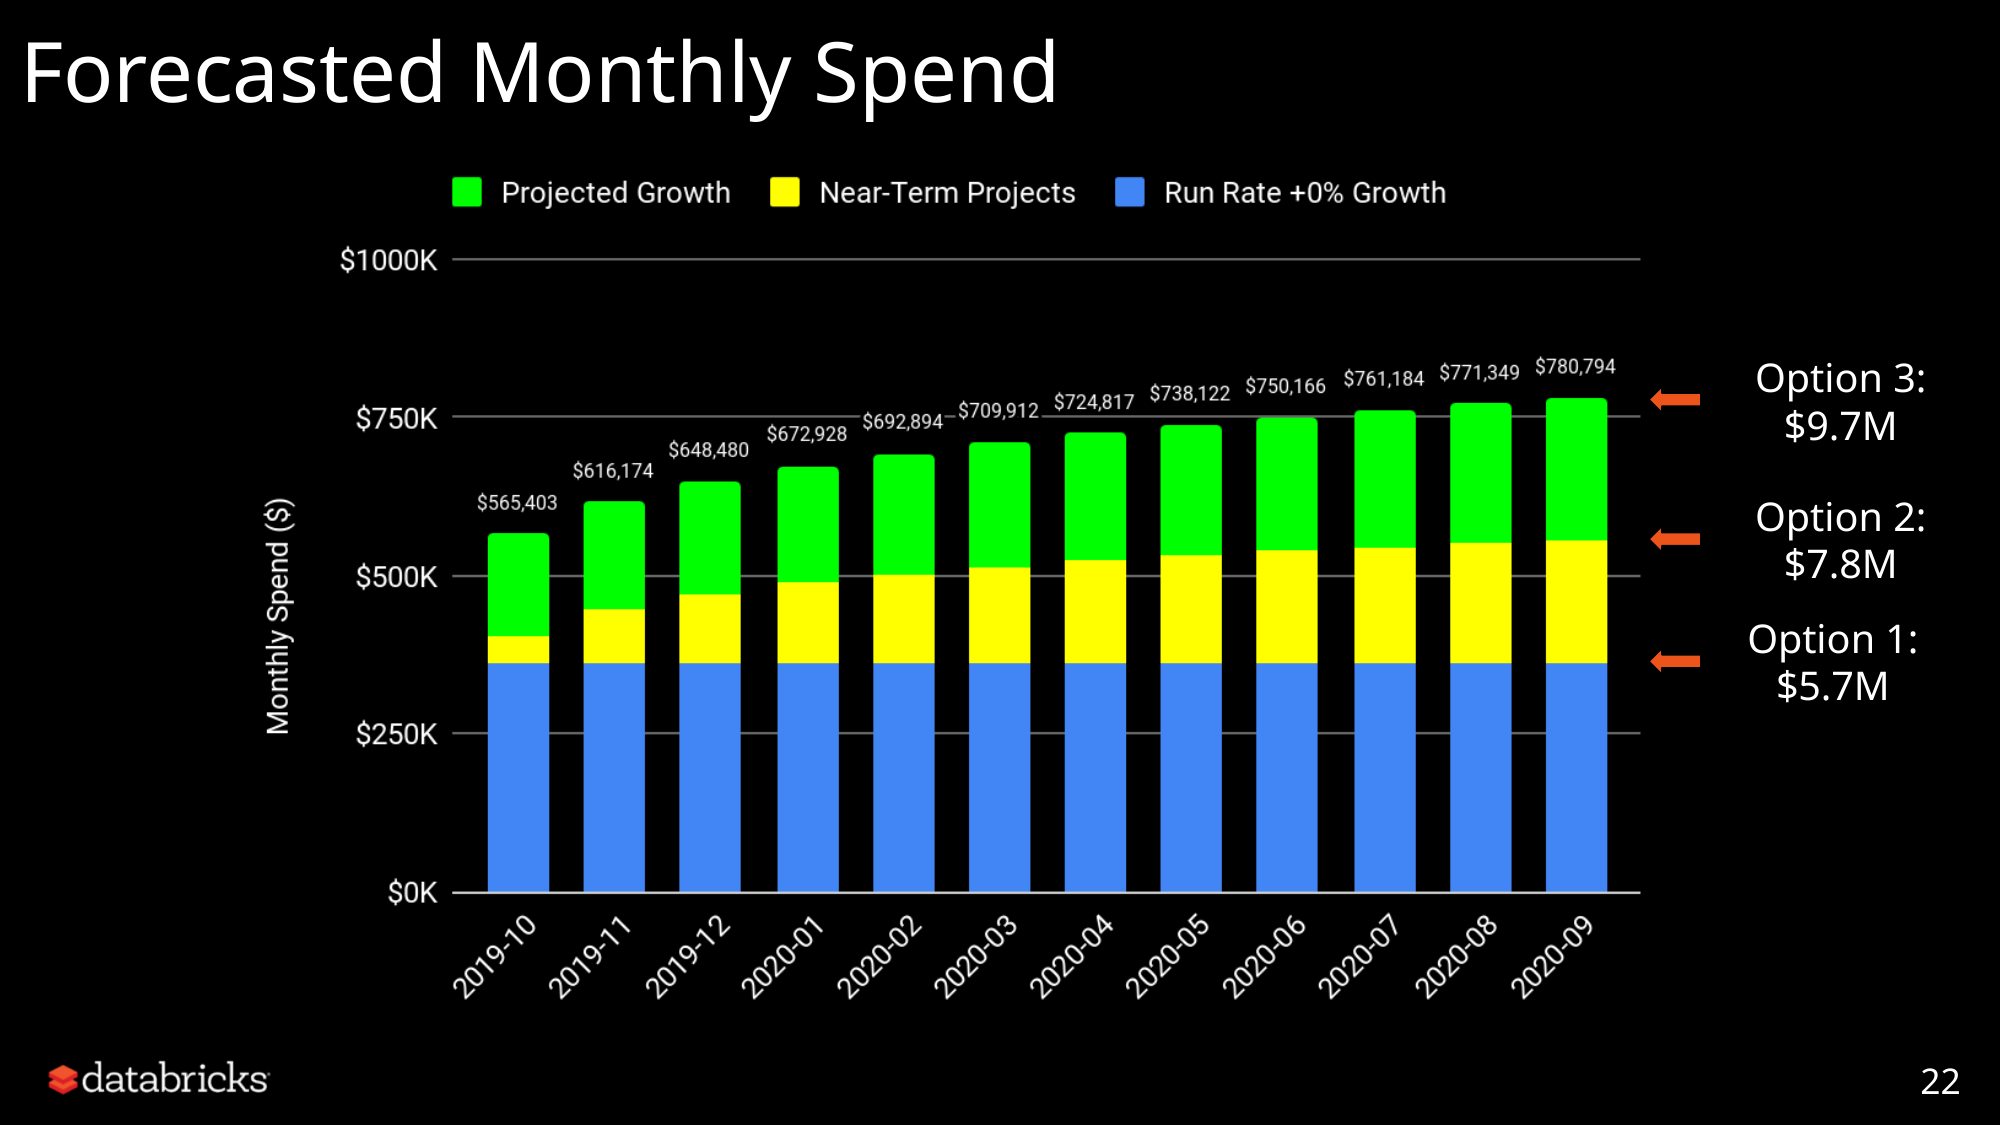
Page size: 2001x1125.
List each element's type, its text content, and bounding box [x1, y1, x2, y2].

slide_number 22 [1860, 1038, 1981, 1125]
text_box [1690, 393, 1700, 407]
text_box Option 2: $7.8M [1700, 516, 1981, 563]
picture [213, 128, 1687, 1040]
text_box [1690, 654, 1700, 668]
text_box Forecasted Monthly Spend [0, 10, 2000, 148]
text_box [1690, 532, 1700, 546]
picture [44, 1058, 275, 1098]
text_box Option 3: $9.7M [1700, 377, 1981, 424]
text_box Option 1: $5.7M [1700, 638, 1965, 685]
